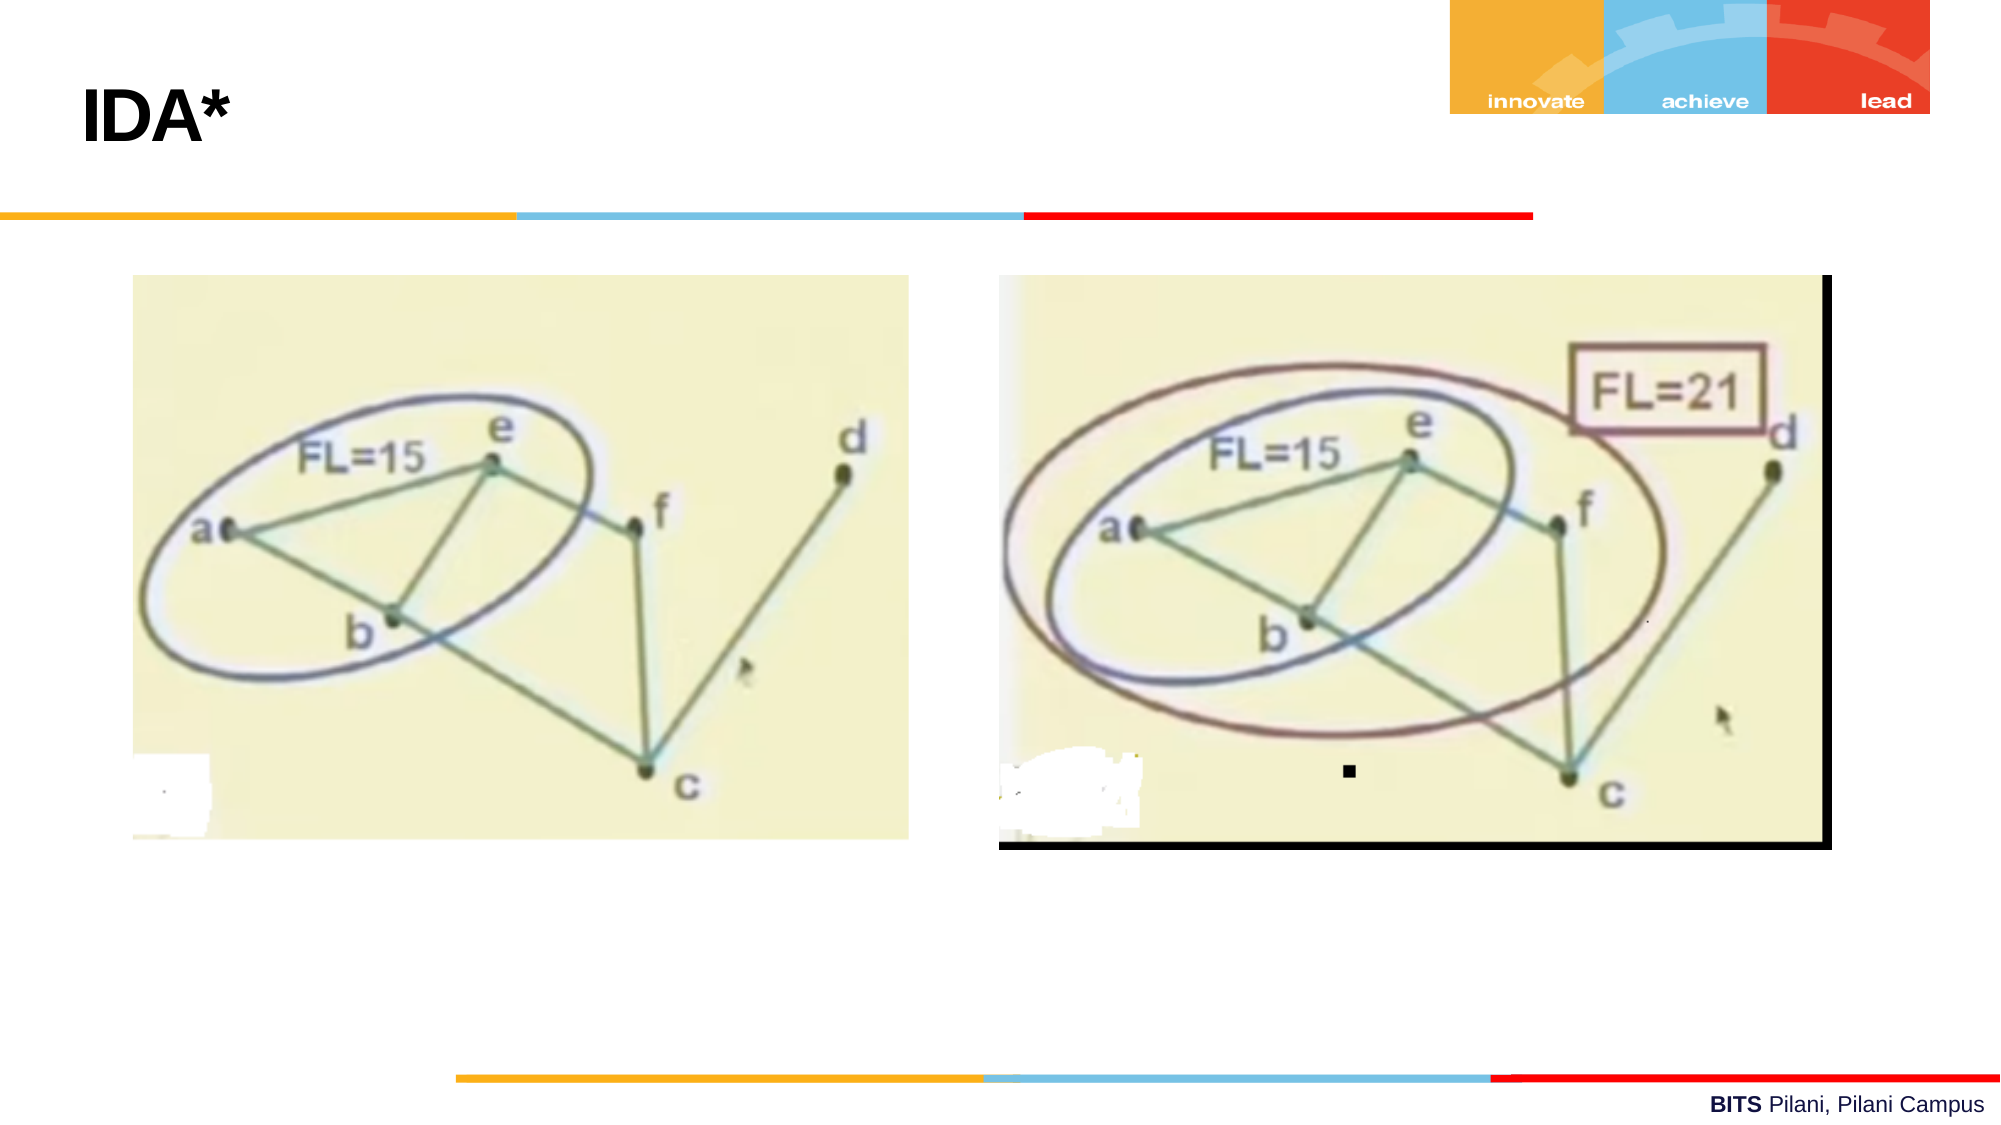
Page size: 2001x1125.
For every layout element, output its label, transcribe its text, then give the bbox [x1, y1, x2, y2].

picture [999, 275, 1832, 850]
list IDA* [66, 24, 1450, 213]
picture [1449, 0, 1930, 114]
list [132, 275, 909, 850]
